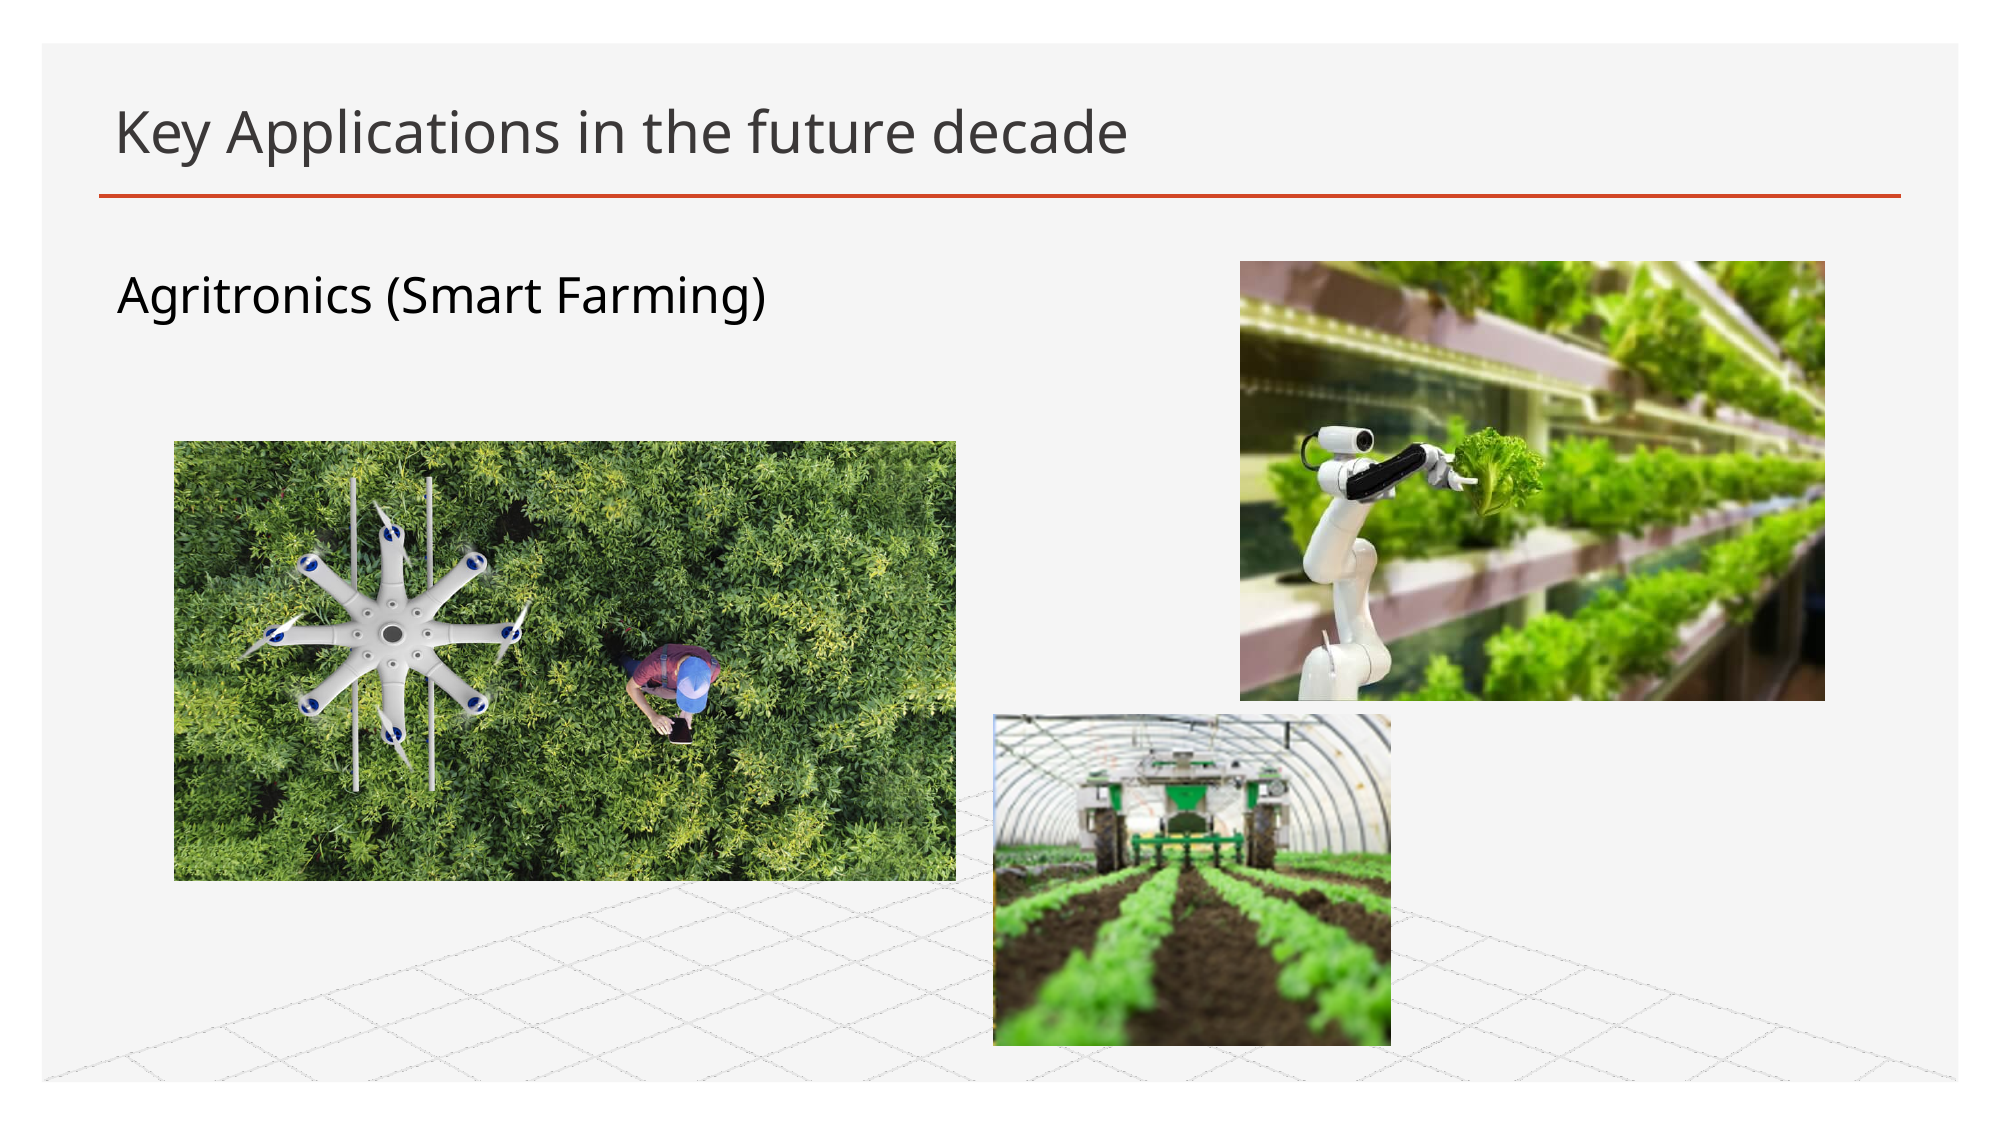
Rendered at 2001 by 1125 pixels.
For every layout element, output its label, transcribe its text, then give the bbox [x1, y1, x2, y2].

list Agritronics (Smart Farming) [99, 263, 1901, 1014]
title Key Applications in the future decade [99, 73, 1901, 197]
picture [44, 714, 1956, 1081]
picture [1240, 261, 1825, 701]
picture [174, 441, 956, 881]
